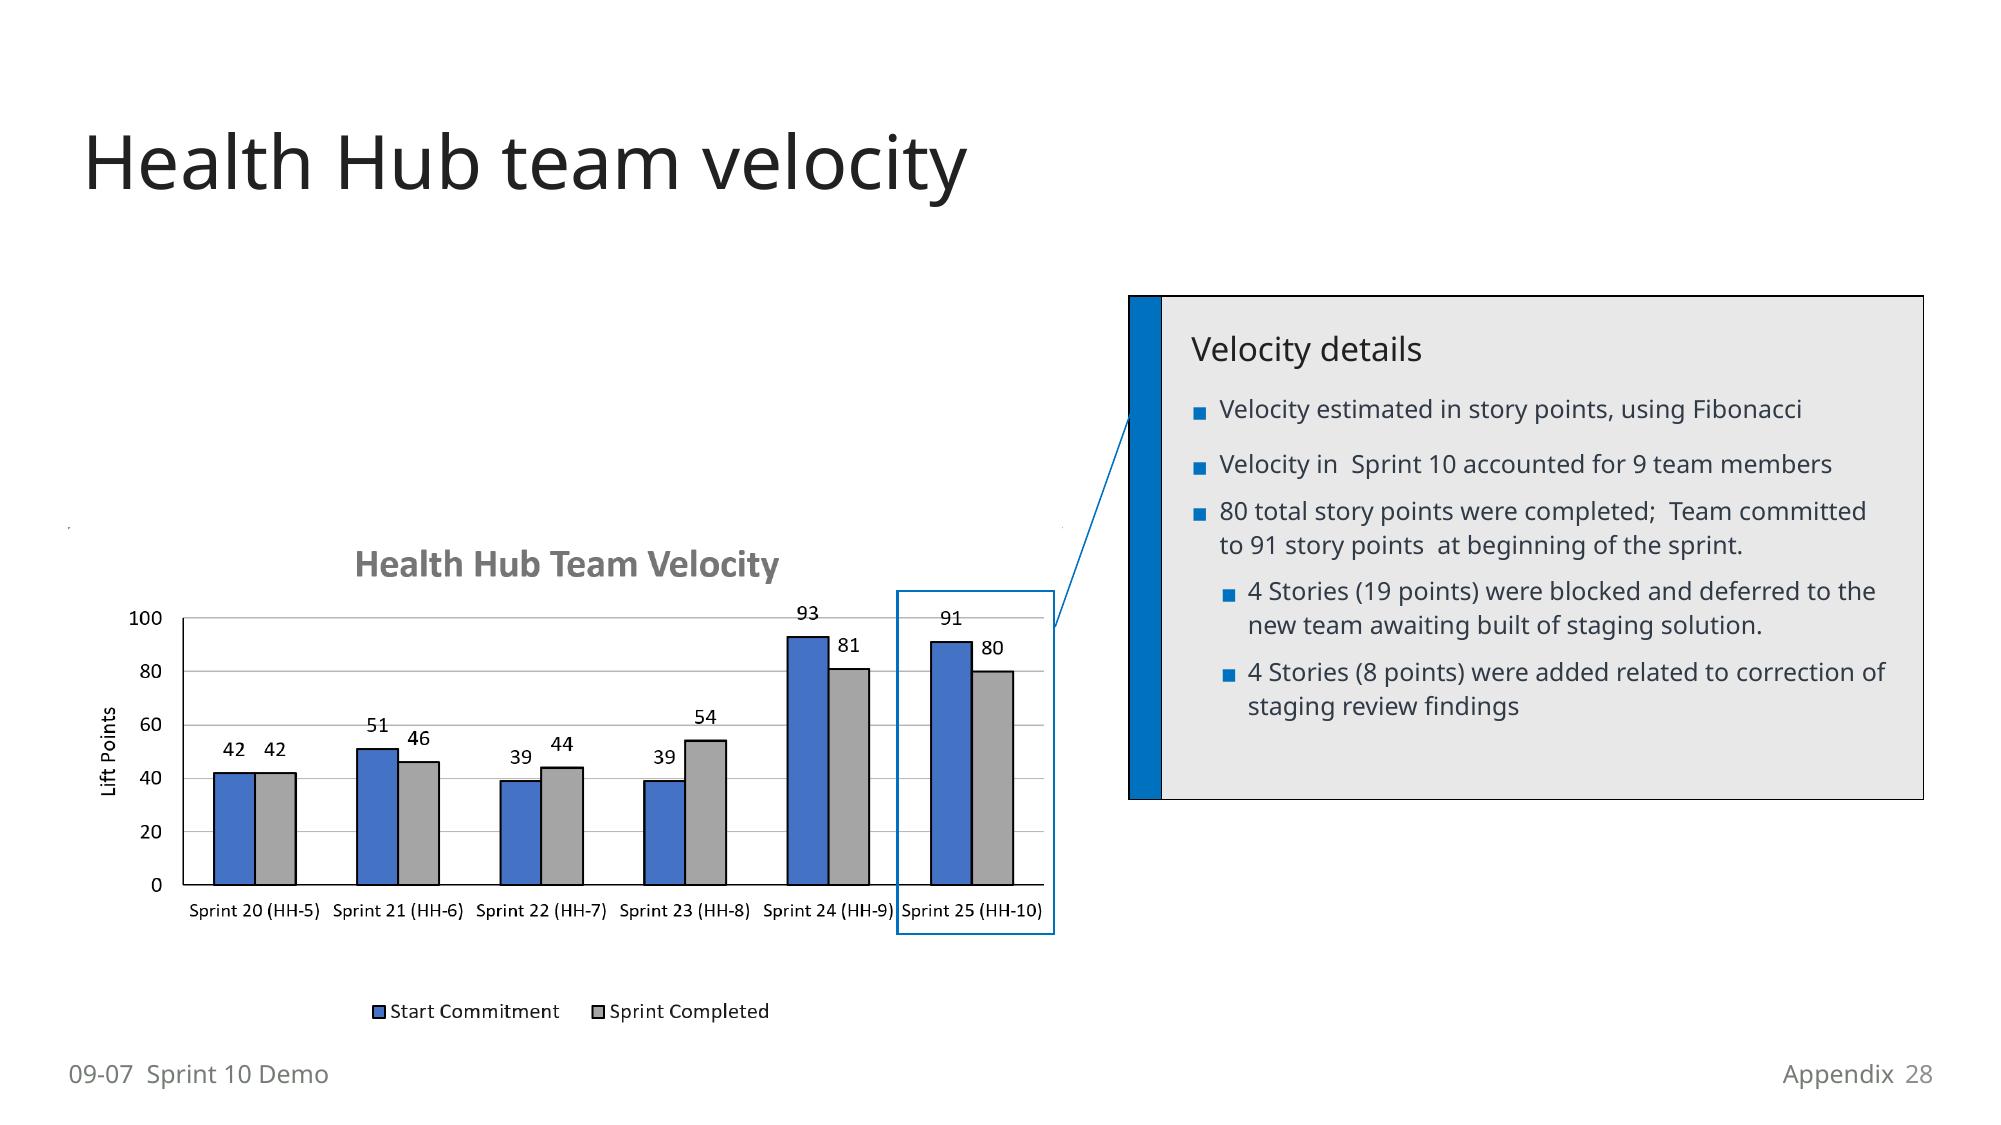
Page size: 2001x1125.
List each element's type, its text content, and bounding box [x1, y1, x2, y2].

table_header Velocity details Velocity estimated in story points, using Fibonacci Velocity in Sprint 10 accounted for 9 team members 80 total story points were completed; Team committed to 91 story points at beginning of the sprint. 4 Stories (19 points) were blocked and deferred to the new team awaiting built of staging solution. 4 Stories (8 points) were added related to correction of staging review findings [1162, 297, 1923, 799]
picture [68, 527, 1063, 1039]
text_box Appendix [1462, 1051, 1910, 1097]
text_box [1054, 357, 1151, 628]
text_box Health Hub team velocity [67, 116, 1930, 240]
text_box 09-07 Sprint 10 Demo [68, 1051, 516, 1097]
text_box 28 [1889, 1051, 1957, 1112]
table_header [1130, 297, 1161, 799]
